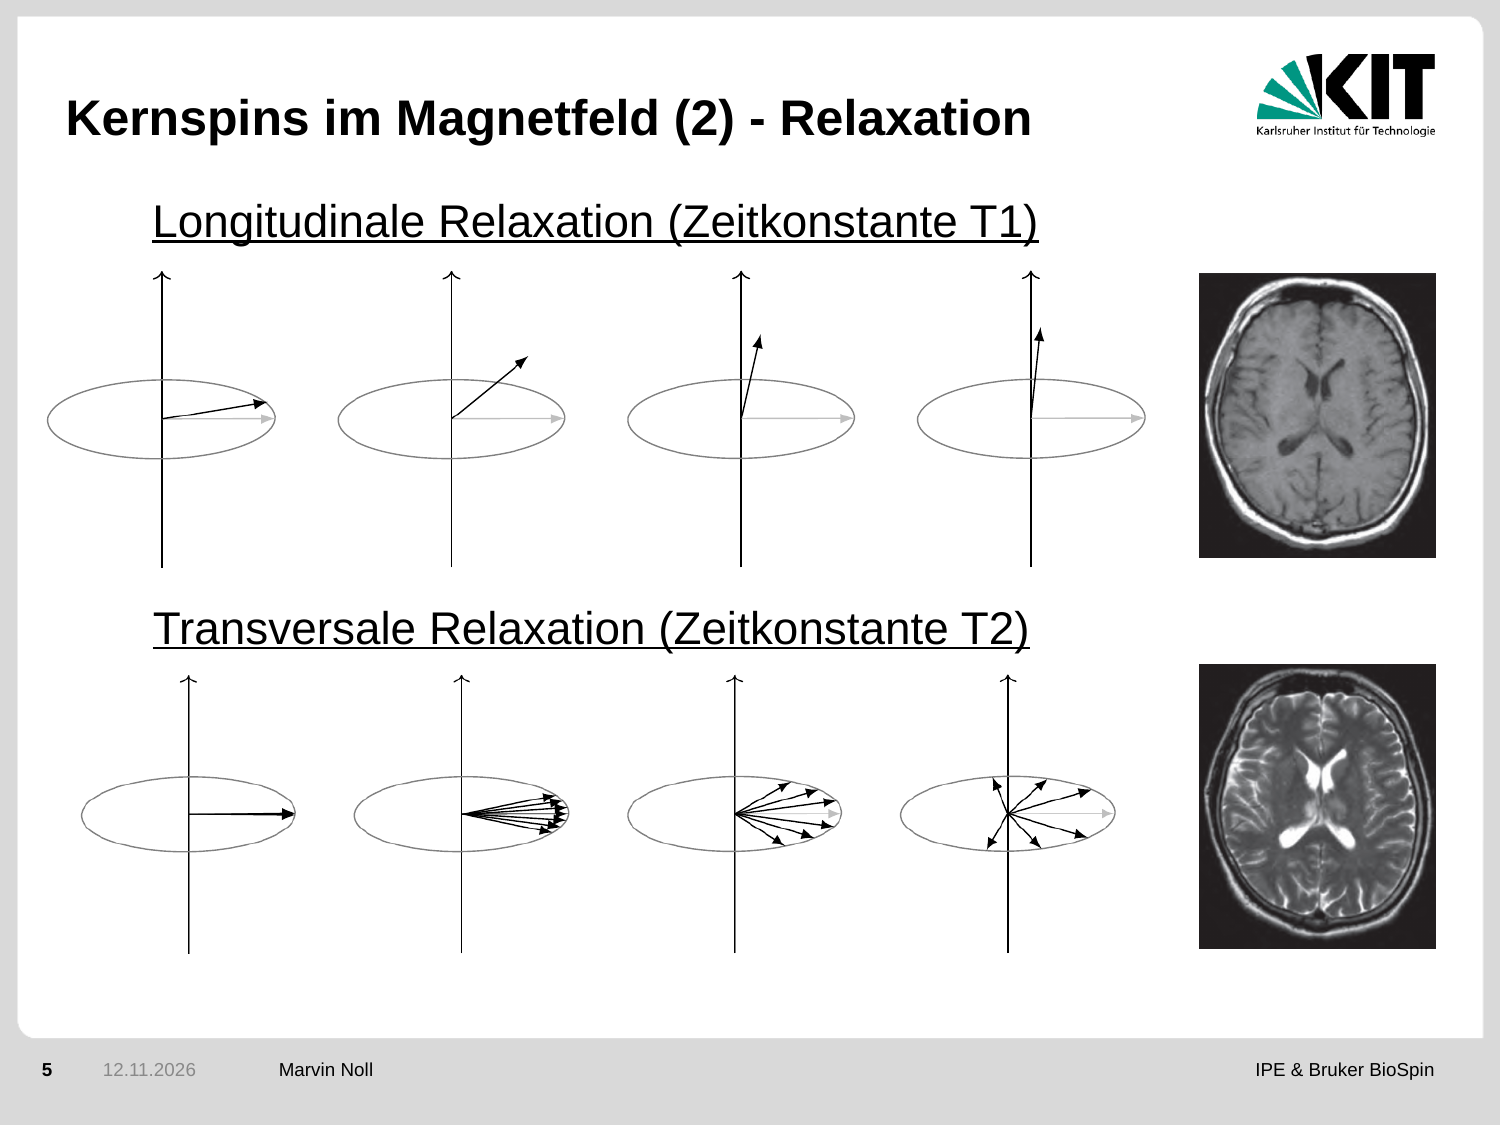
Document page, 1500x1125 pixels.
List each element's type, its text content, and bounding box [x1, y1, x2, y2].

picture [0, 0, 1500, 1125]
slide_number 5 [41, 1057, 96, 1106]
title Kernspins im Magnetfeld (2) - Relaxation [65, 64, 1192, 147]
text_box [56, 591, 1135, 978]
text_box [34, 184, 1158, 587]
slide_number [102, 1057, 272, 1118]
